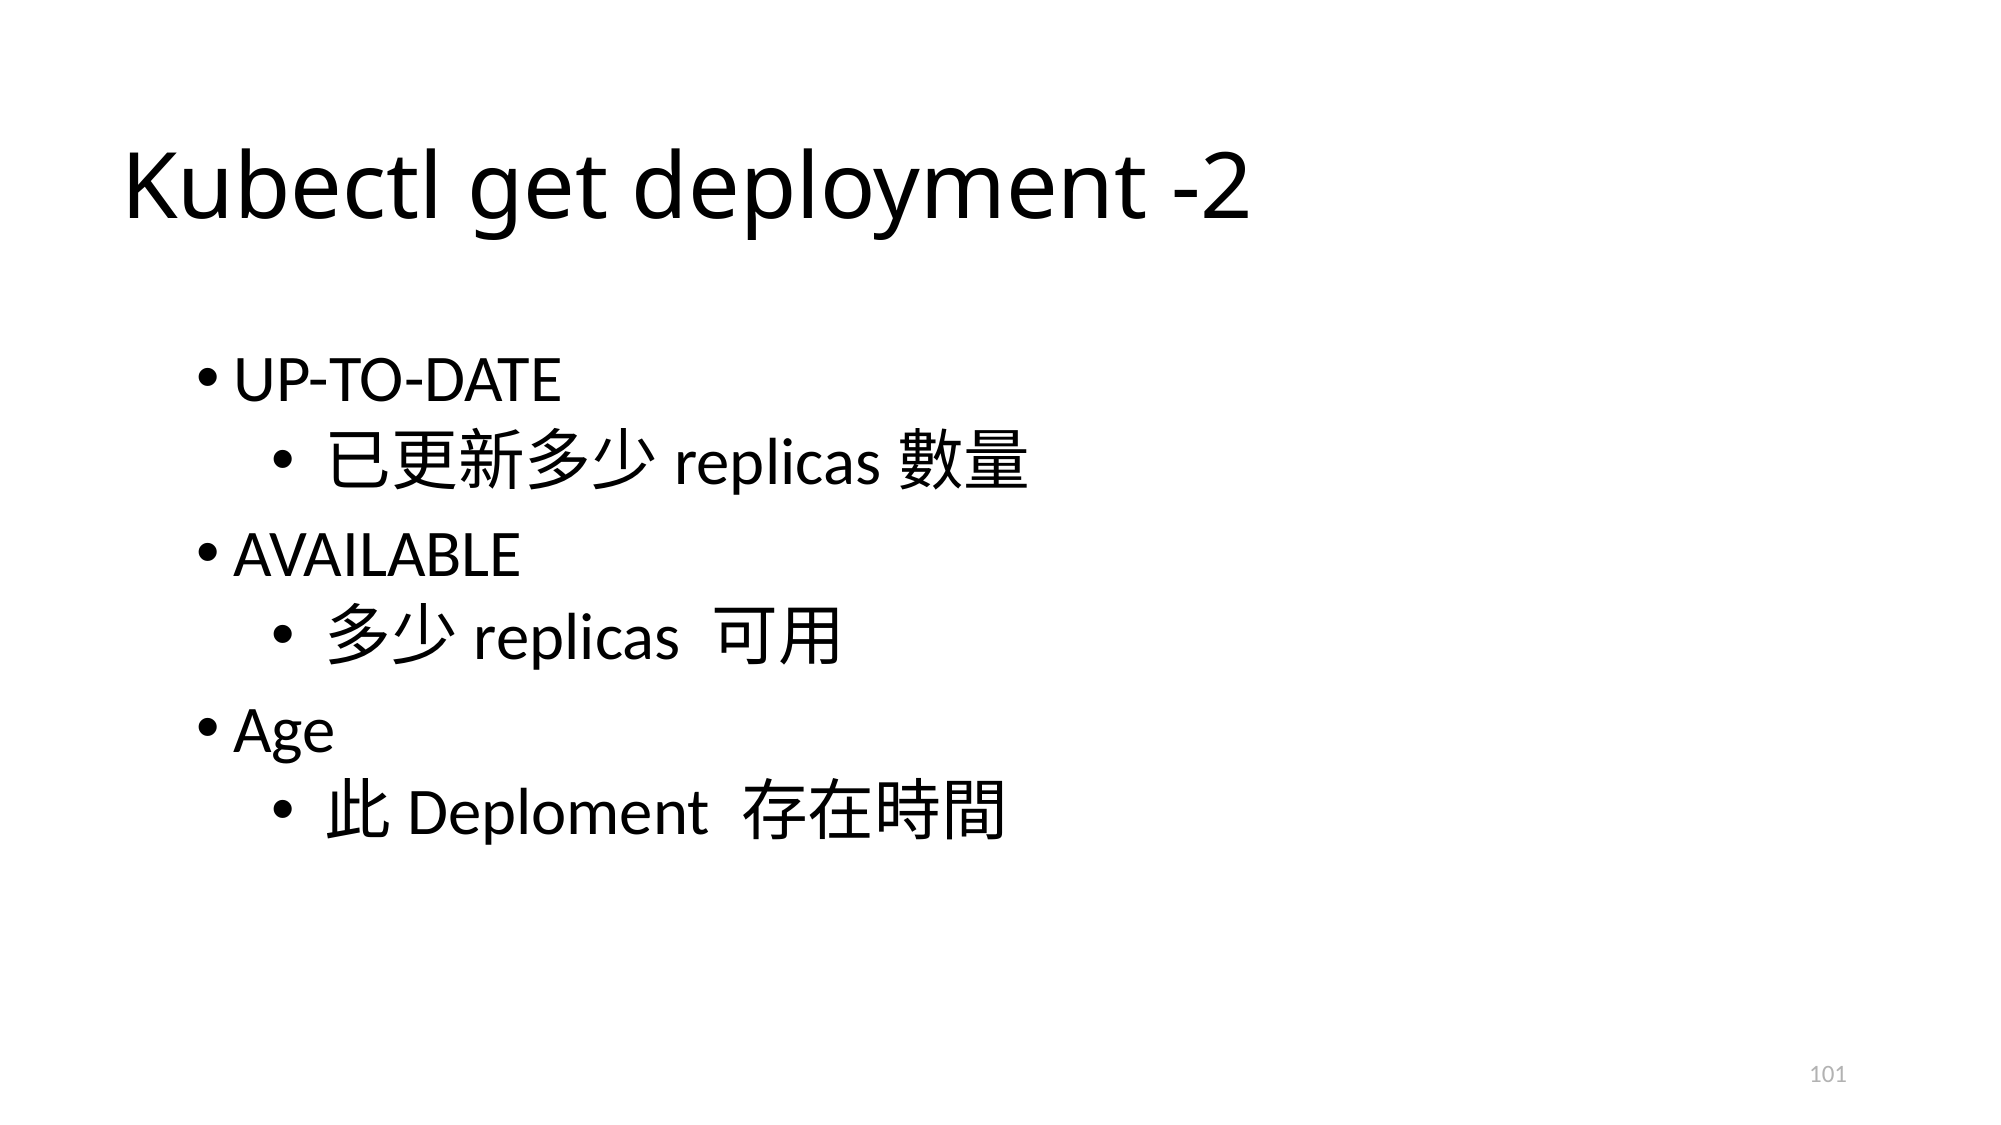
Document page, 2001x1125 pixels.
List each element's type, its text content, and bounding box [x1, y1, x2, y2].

list UP-TO-DATE 已更新多少replicas數量 AVAILABLE 多少replicas 可用 Age 此Deploment 存在時間 [181, 336, 1649, 1025]
slide_number 101 [1412, 1042, 1863, 1103]
title Kubectl get deployment -2 [106, 74, 1649, 304]
